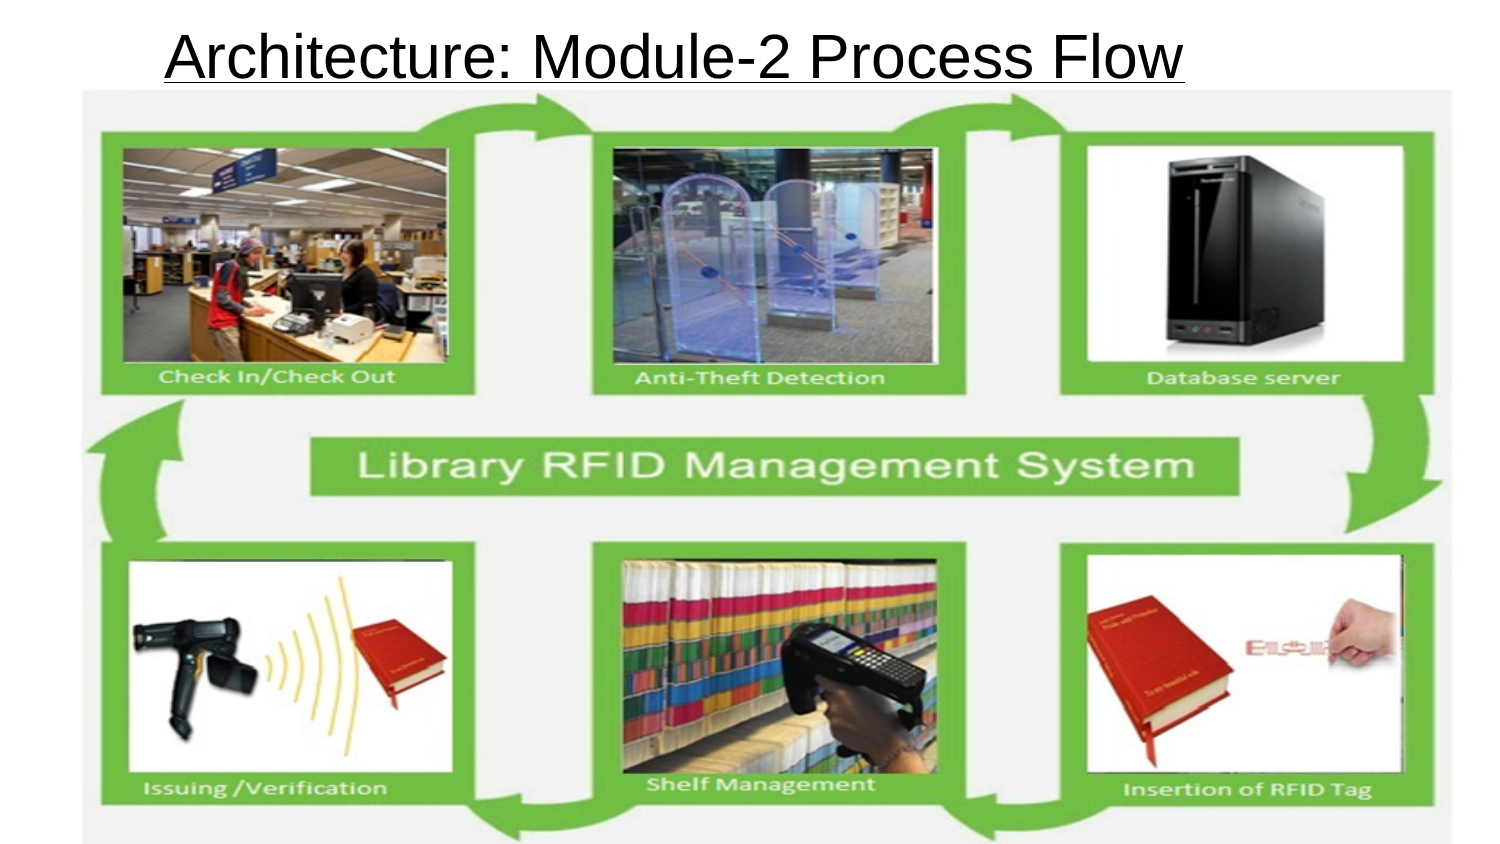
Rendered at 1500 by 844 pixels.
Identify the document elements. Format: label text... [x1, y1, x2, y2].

picture [62, 82, 1467, 844]
title Architecture: Module-2 Process Flow [8, 24, 1341, 84]
